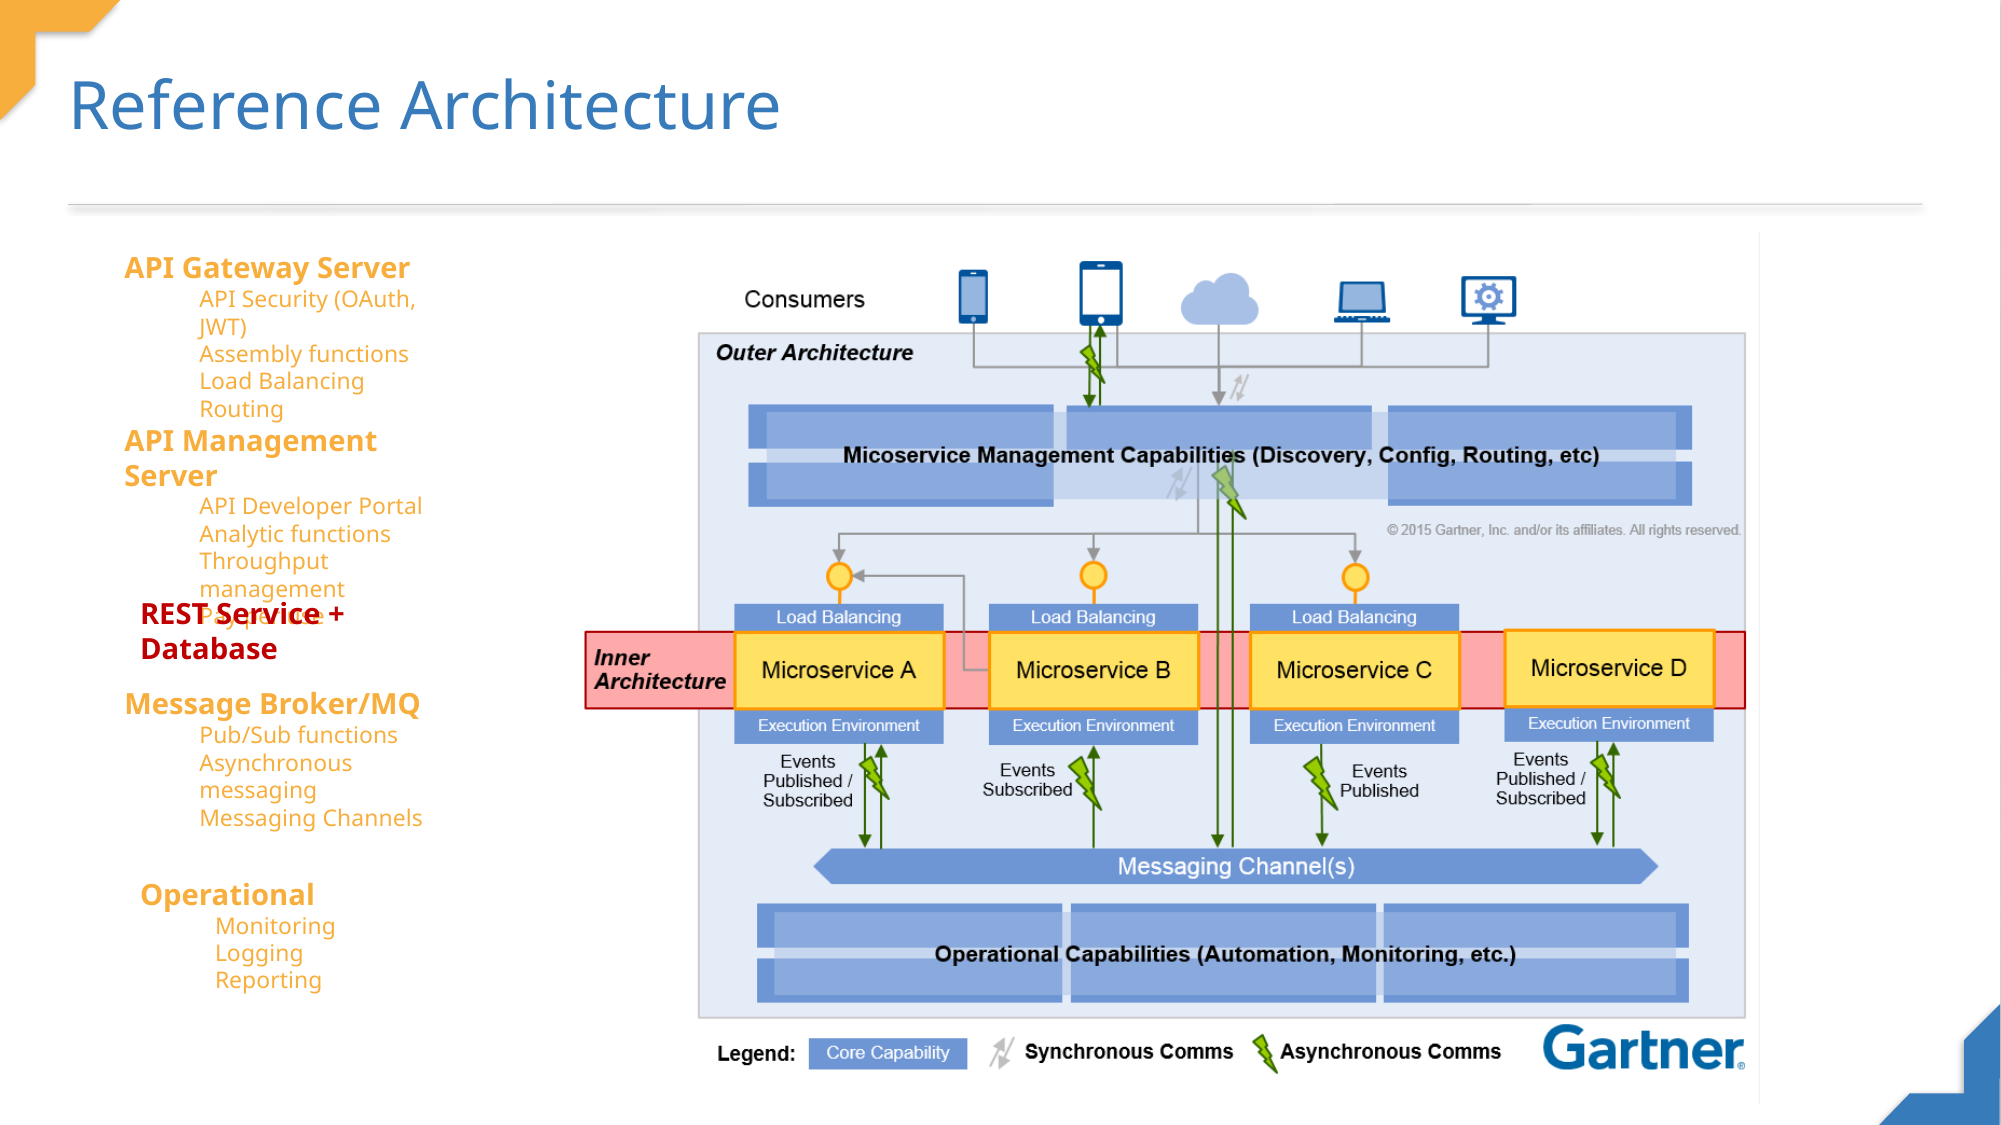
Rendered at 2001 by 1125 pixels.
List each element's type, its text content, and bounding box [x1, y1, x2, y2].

text_box REST Service + Database [125, 588, 457, 673]
text_box Operational Monitoring Logging Reporting [125, 868, 488, 1001]
text_box API Gateway Server API Security (OAuth, JWT) Assembly functions Load Balancing Routing API Management Server API Developer Portal Analytic functions Throughput management Pay per use [109, 242, 473, 678]
text_box Message Broker/MQ Pub/Sub functions Asynchronous messaging Messaging Channels [109, 678, 473, 866]
picture [577, 231, 1772, 1105]
list Reference Architecture [53, 49, 1947, 178]
